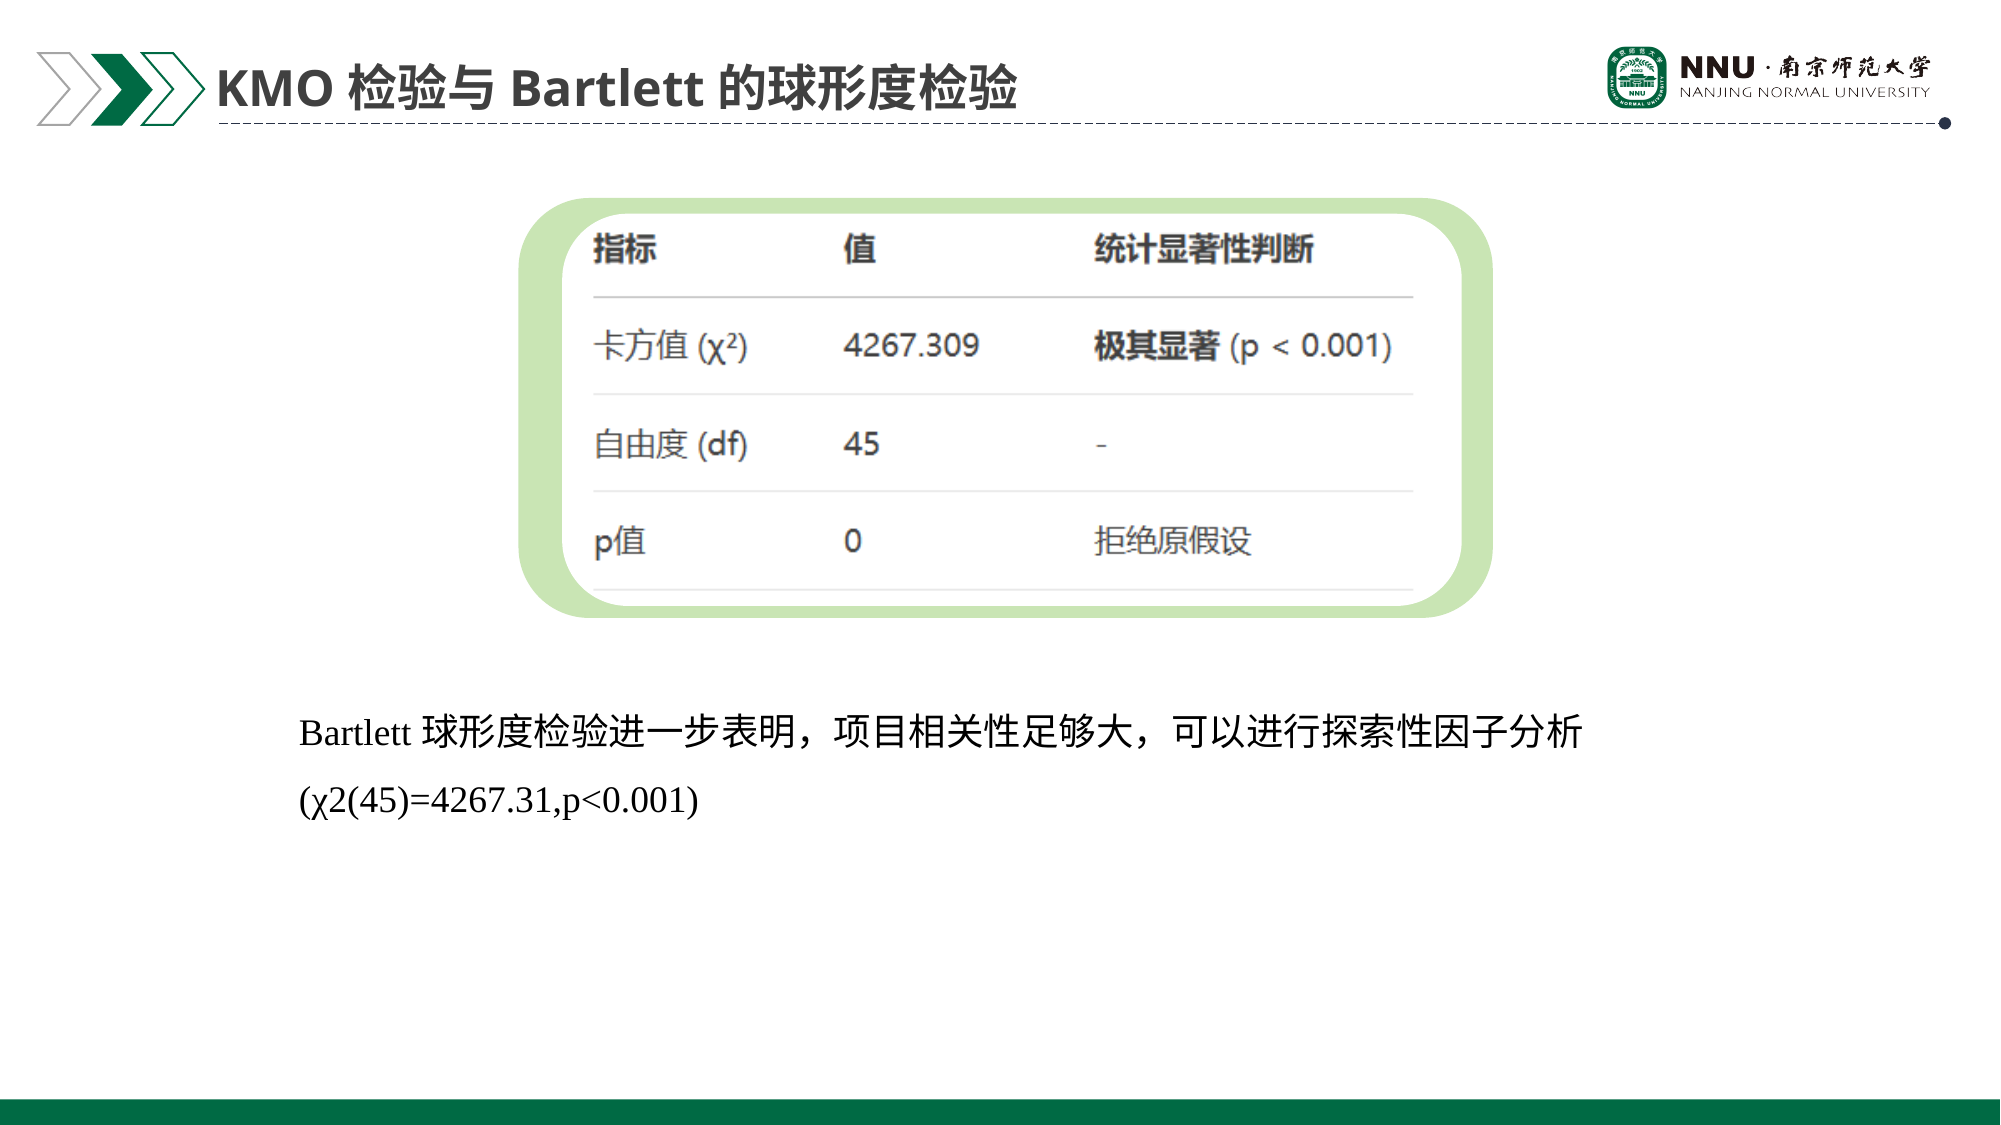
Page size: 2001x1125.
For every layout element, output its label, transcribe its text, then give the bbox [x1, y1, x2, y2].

text_box Bartlett球形度检验进一步表明，项目相关性足够大，可以进行探索性因子分析(χ2(45)=4267.31,p<0.001) [284, 677, 1657, 828]
text_box [0, 1098, 2000, 1125]
text_box [142, 53, 200, 125]
text_box [90, 53, 153, 126]
picture [1583, 0, 1960, 215]
text_box [518, 197, 1493, 618]
text_box [38, 53, 101, 125]
picture [561, 213, 1463, 607]
text_box KMO检验与Bartlett的球形度检验 [200, 49, 1033, 125]
